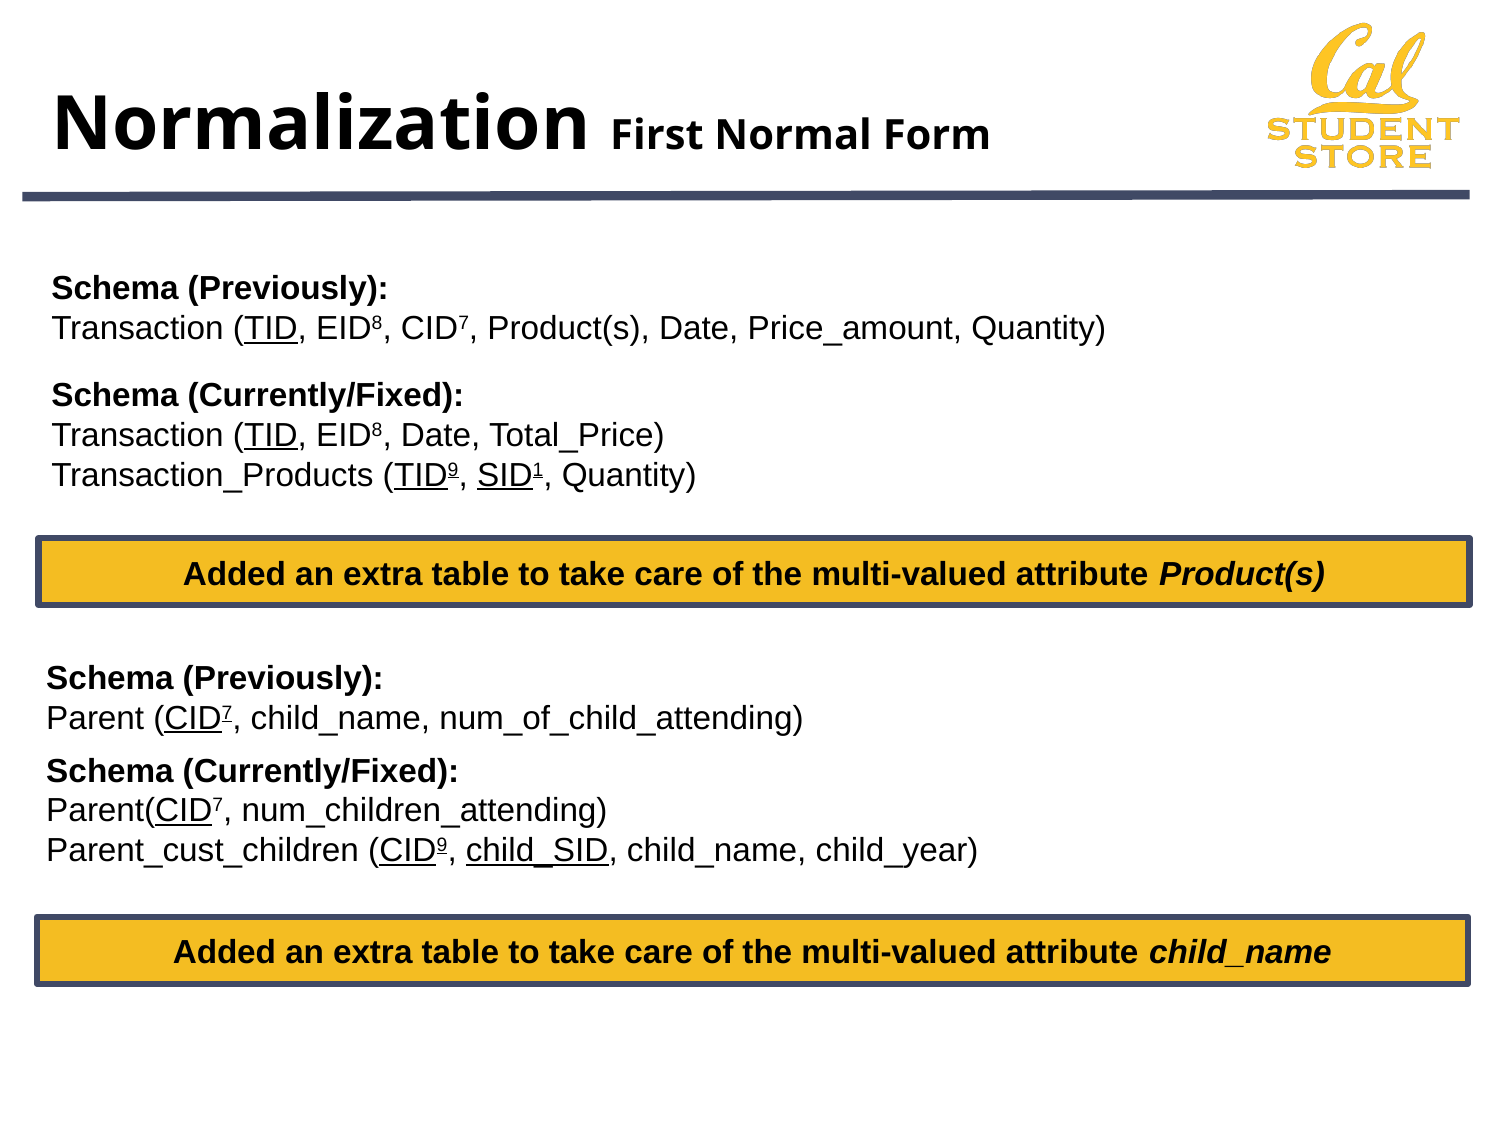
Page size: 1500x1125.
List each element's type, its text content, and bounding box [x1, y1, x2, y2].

text_box Added an extra table to take care of the multi-valued attribute child_name [35, 915, 1470, 986]
text_box Added an extra table to take care of the multi-valued attribute Product(s) [36, 536, 1472, 607]
text_box Schema (Previously): Transaction (TID, EID8, CID7, Product(s), Date, Price_amount, Quantity) [36, 259, 1482, 365]
text_box Schema (Previously): Parent (CID7, child_name, num_of_child_attending) [31, 648, 1477, 741]
text_box Schema (Currently/Fixed): Parent(CID7, num_children_attending) Parent_cust_children (CID9, child_SID, child_name, child_year) [31, 741, 1477, 951]
text_box Normalization First Normal Form [36, 67, 1243, 173]
picture [1260, 13, 1468, 188]
text_box Schema (Currently/Fixed): Transaction (TID, EID8, Date, Total_Price) Transaction_Products (TID9, SID1, Quantity) [36, 365, 1482, 575]
